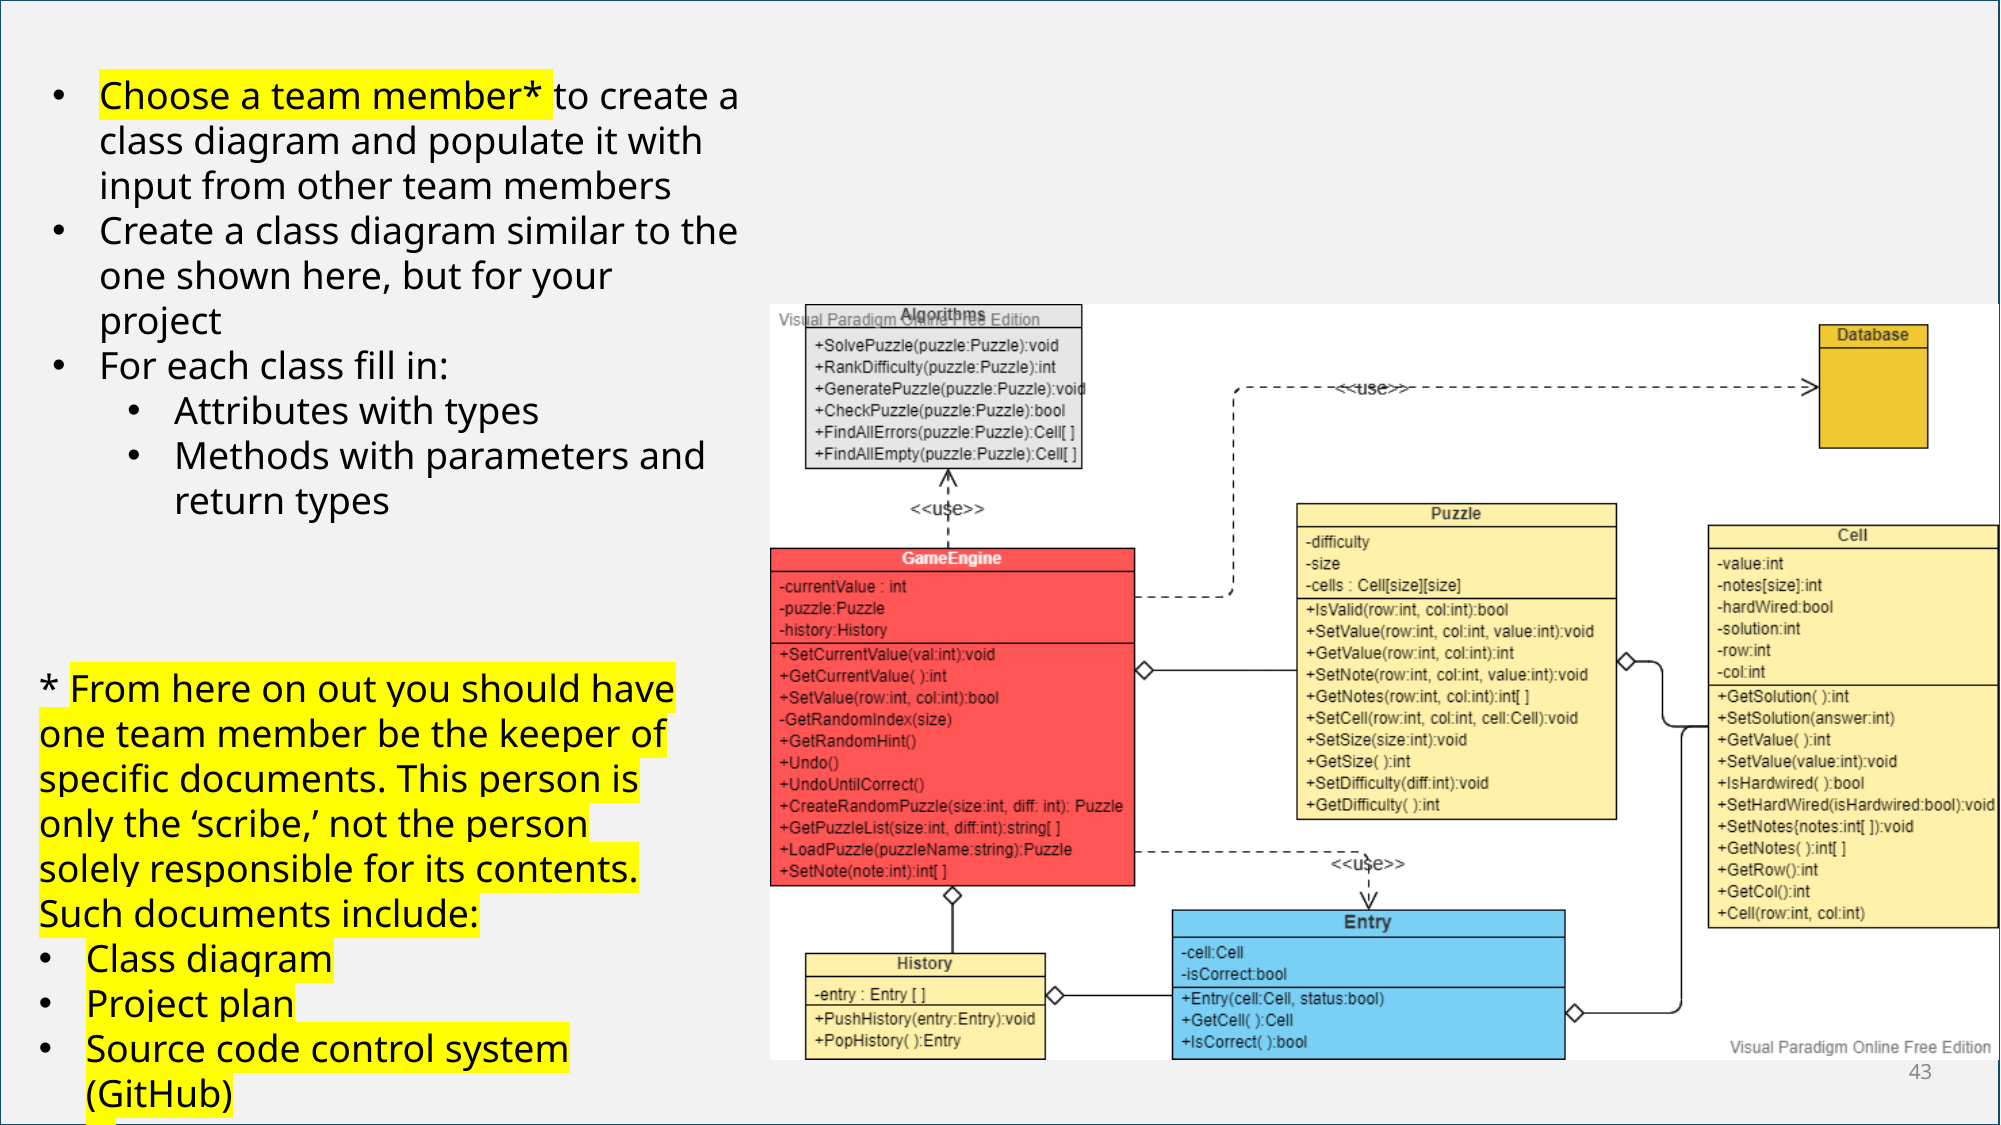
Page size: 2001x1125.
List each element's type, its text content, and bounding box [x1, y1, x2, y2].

text_box [0, 0, 2000, 1125]
slide_number 43 [1855, 1060, 1948, 1103]
picture [770, 304, 1999, 1060]
text_box Choose a team member* to create a class diagram and populate it with input from other team members Create a class diagram similar to the one shown here, but for your project For each class fill in: Attributes with types Methods with parameters and return types [37, 64, 761, 530]
text_box * From here on out you should have one team member be the keeper of specific documents. This person is only the ‘scribe,’ not the person solely responsible for its contents. Such documents include: Class diagram Project plan Source code control system (GitHub) … [24, 657, 701, 1125]
